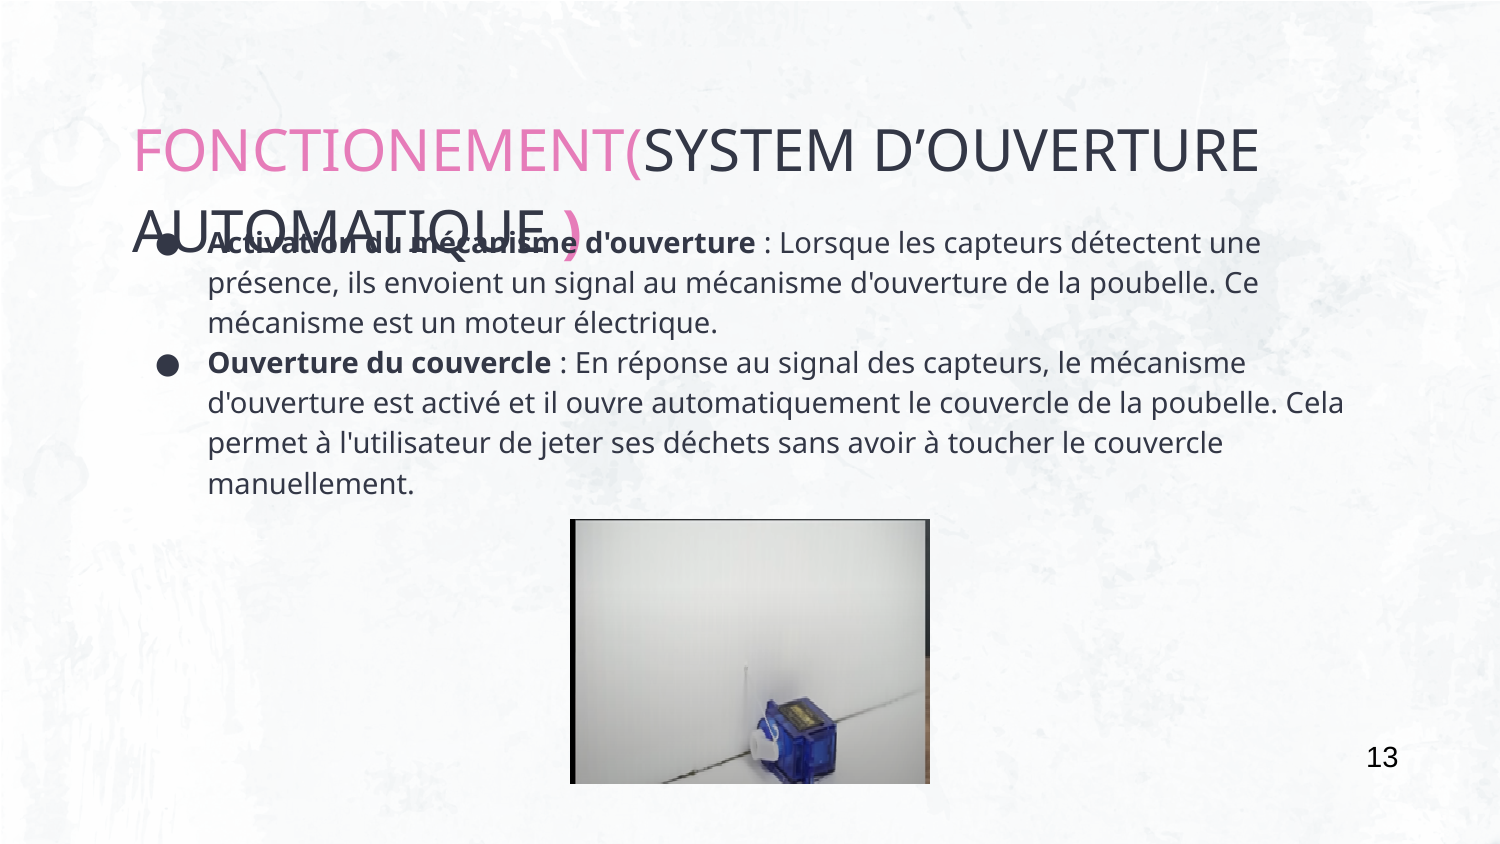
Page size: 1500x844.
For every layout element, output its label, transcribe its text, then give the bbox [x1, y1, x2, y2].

text_box 13 [1351, 730, 1414, 781]
picture [2, 2, 1500, 844]
list Activation du mécanisme d'ouverture : Lorsque les capteurs détectent une présence, ils envoient un signal au mécanisme d'ouverture de la poubelle. Ce mécanisme est un moteur électrique. Ouverture du couvercle : En réponse au signal des capteurs, le mécanisme d'ouverture est activé et il ouvre automatiquement le couvercle de la poubelle. Cela permet à l'utilisateur de jeter ses déchets sans avoir à toucher le couvercle manuellement. [117, 203, 1383, 756]
title FONCTIONEMENT(SYSTEM D’OUVERTURE AUTOMATIQUE ) [117, 87, 1383, 203]
